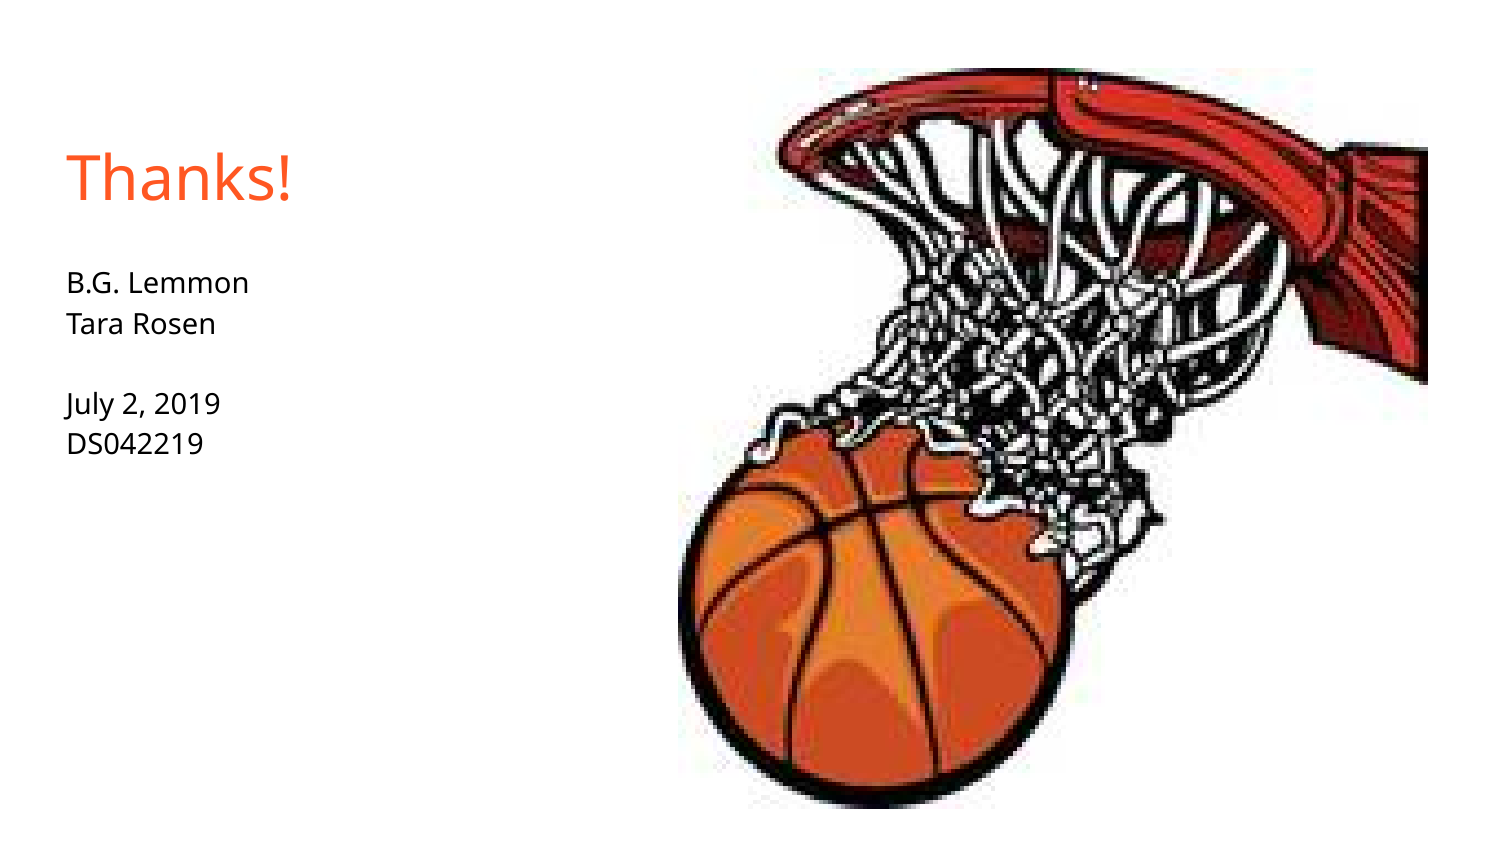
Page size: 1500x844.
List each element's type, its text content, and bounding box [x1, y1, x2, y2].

picture [678, 68, 1428, 809]
title Thanks! [51, 103, 512, 228]
list B.G. Lemmon Tara Rosen July 2, 2019 DS042219 [51, 244, 512, 750]
